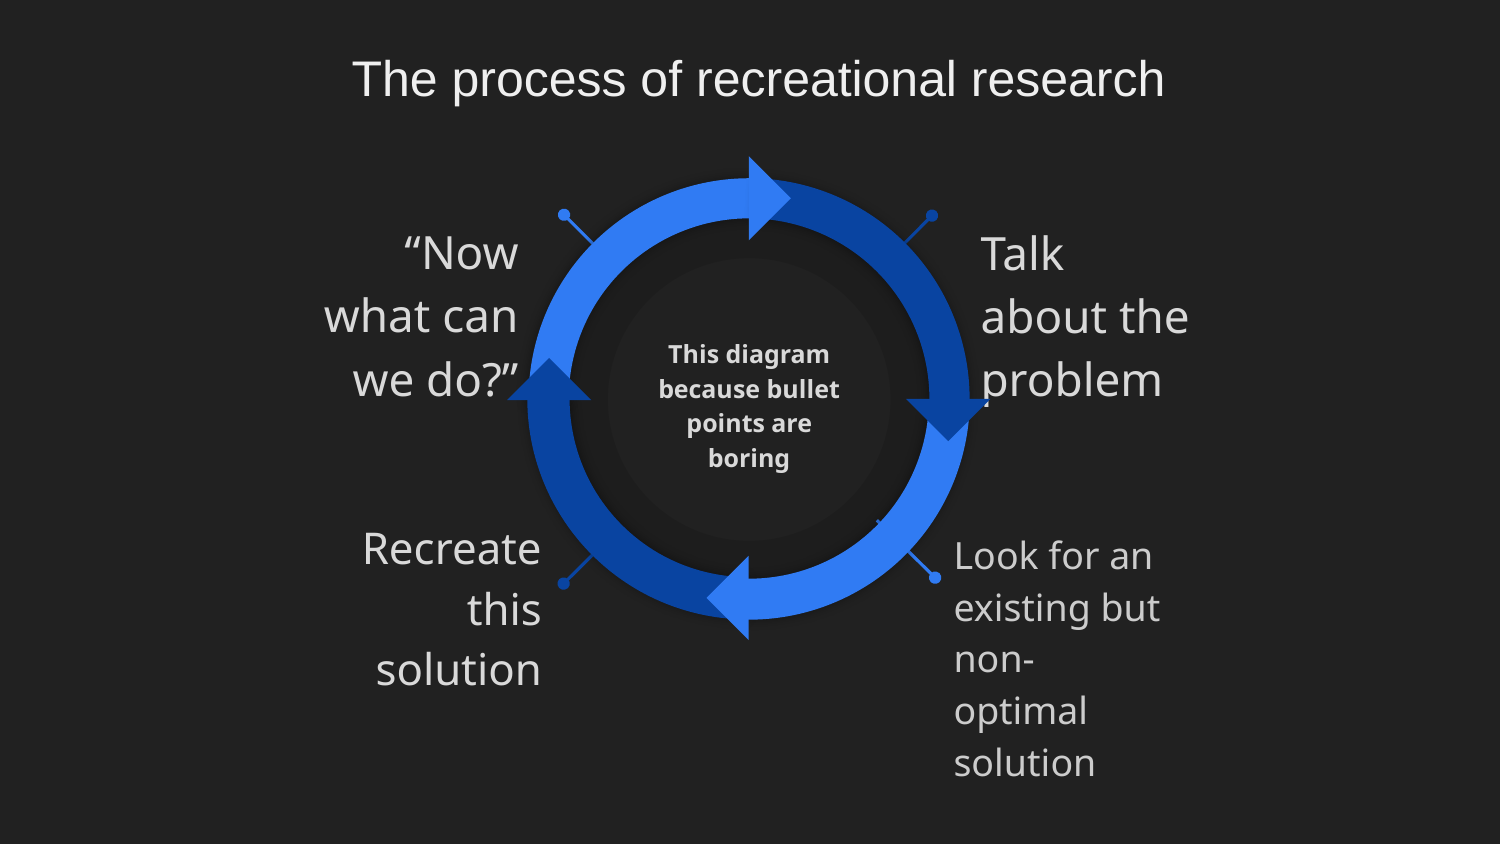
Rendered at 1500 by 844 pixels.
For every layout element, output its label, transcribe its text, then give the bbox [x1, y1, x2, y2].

text_box The process of recreational research [250, 31, 1268, 157]
text_box [507, 357, 592, 401]
text_box [625, 178, 748, 268]
text_box [529, 282, 612, 378]
text_box [625, 527, 728, 619]
text_box [892, 421, 969, 508]
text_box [876, 201, 1212, 312]
text_box [771, 179, 871, 266]
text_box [311, 445, 621, 584]
text_box [911, 321, 970, 398]
text_box [748, 157, 791, 241]
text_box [876, 509, 1184, 621]
text_box [749, 531, 871, 620]
text_box [706, 555, 749, 641]
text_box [287, 163, 621, 274]
text_box This diagram because bullet points are boring [630, 337, 868, 470]
text_box [906, 398, 991, 442]
text_box [578, 227, 921, 571]
text_box [527, 401, 576, 444]
